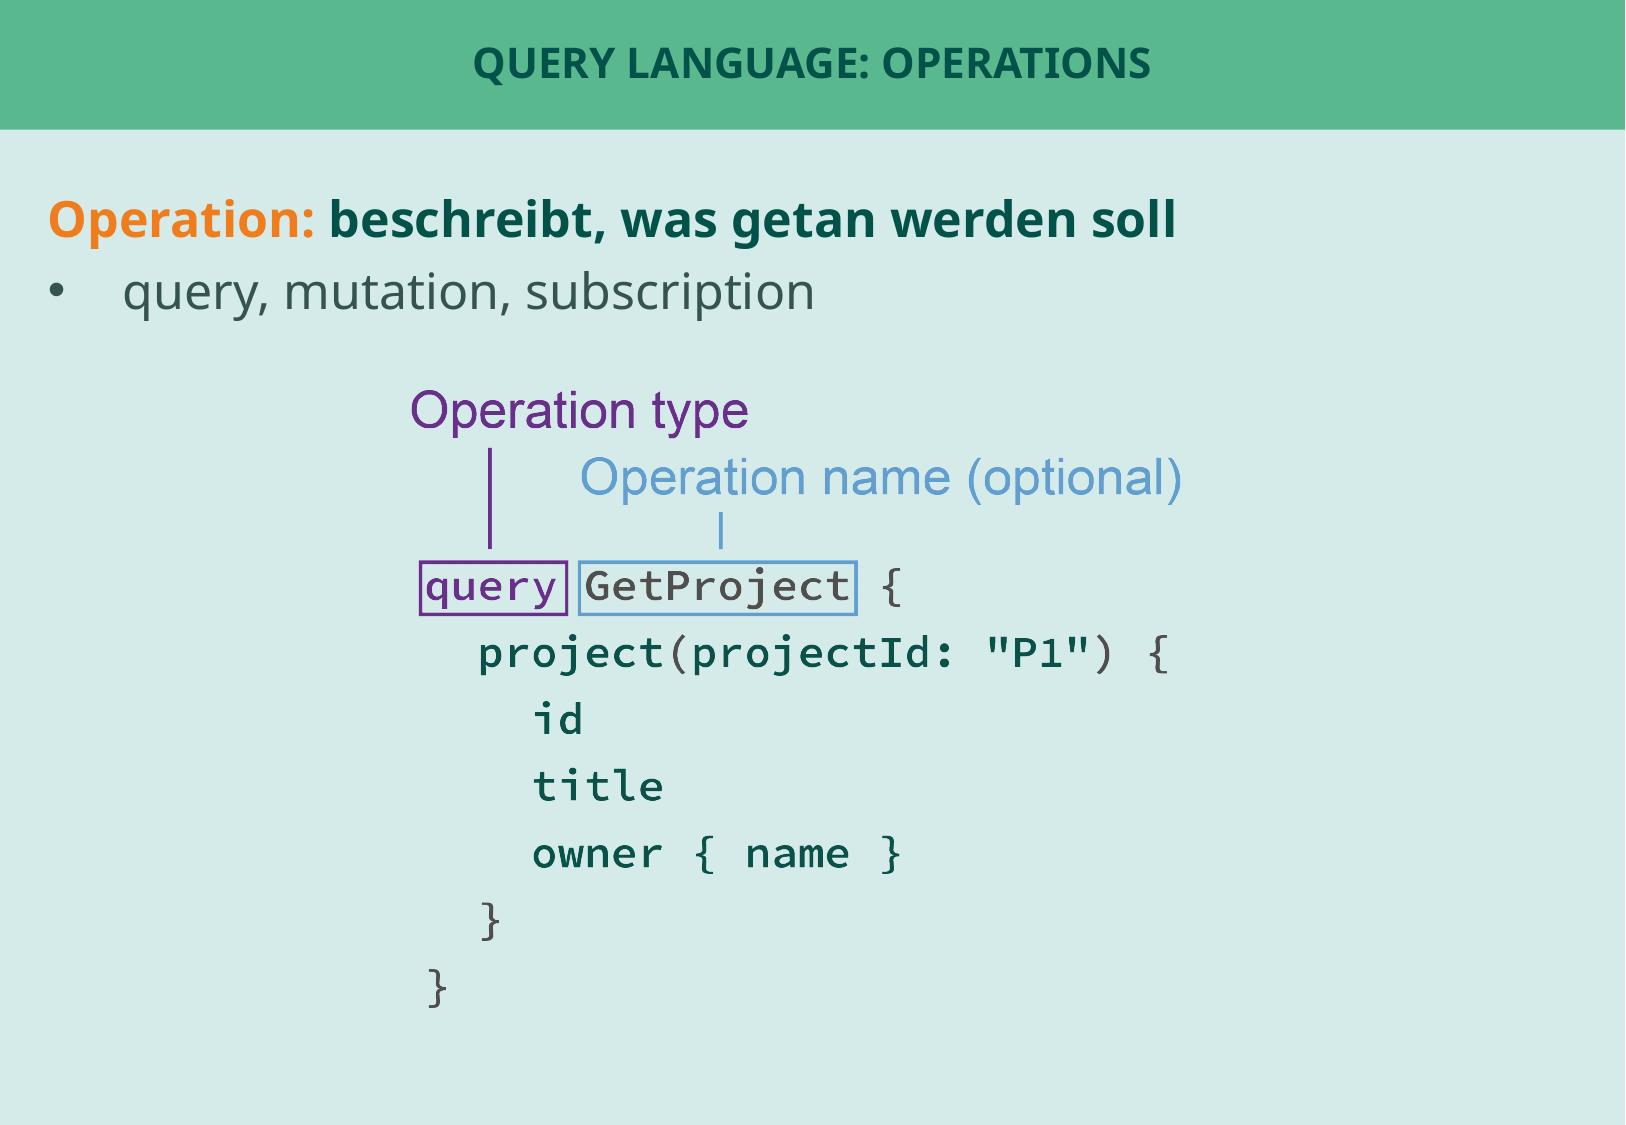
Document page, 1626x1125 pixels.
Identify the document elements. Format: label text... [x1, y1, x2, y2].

picture [409, 383, 1182, 1086]
text_box Operation: beschreibt, was getan werden soll query, mutation, subscription [33, 168, 1592, 327]
title query Language: Operations [0, 0, 1625, 130]
